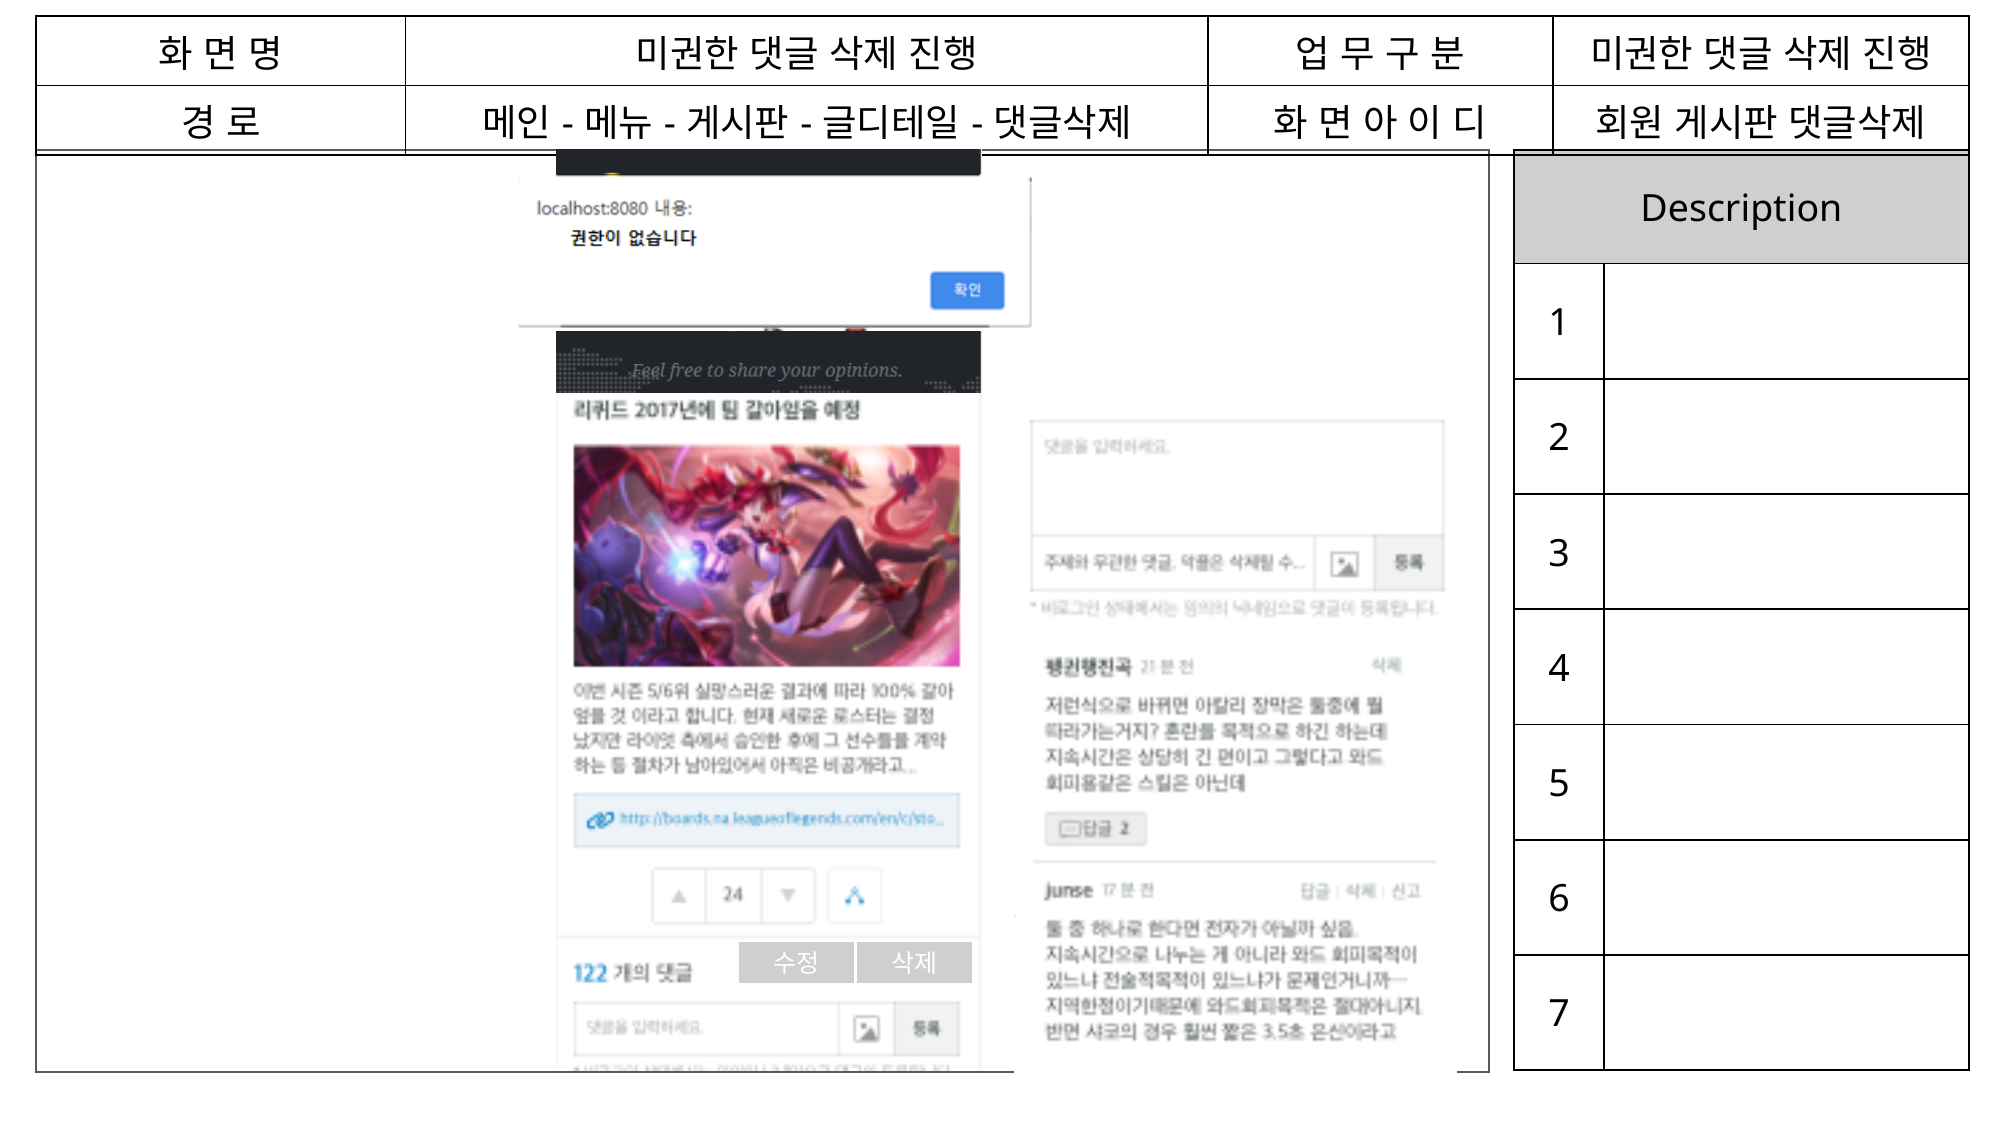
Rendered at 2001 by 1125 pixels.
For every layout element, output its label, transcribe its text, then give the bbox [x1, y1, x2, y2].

table_header 미권한 댓글 삭제 진행 [1554, 17, 1968, 85]
table_cell 화 면 아 이 디 [1209, 86, 1552, 154]
table_header Description [1515, 156, 1968, 263]
table_cell [1605, 380, 1968, 493]
table_cell 회원 게시판 댓글삭제 [1554, 86, 1968, 154]
table_cell 6 [1515, 841, 1603, 954]
table_cell [1605, 725, 1968, 839]
table_cell 3 [1515, 495, 1603, 608]
table_cell 7 [1515, 956, 1603, 1069]
table_cell [1605, 264, 1968, 378]
picture [1014, 415, 1457, 1073]
table_cell 5 [1515, 725, 1603, 839]
table_header 업 무 구 분 [1209, 17, 1552, 85]
table_header 화 면 명 [37, 17, 405, 85]
table_cell 1 [1515, 264, 1603, 378]
table_cell 메인-메뉴-게시판-글디테일-댓글삭제 [406, 86, 1207, 154]
table_cell 경 로 [37, 86, 405, 154]
table_cell [1605, 956, 1968, 1069]
table_cell [1605, 495, 1968, 608]
table_cell 4 [1515, 610, 1603, 724]
text_box [35, 156, 1490, 1073]
table_cell [1605, 610, 1968, 724]
table_cell 2 [1515, 380, 1603, 493]
table_header 미권한 댓글 삭제 진행 [406, 17, 1207, 85]
table_cell [1605, 841, 1968, 954]
picture [503, 149, 1035, 1071]
